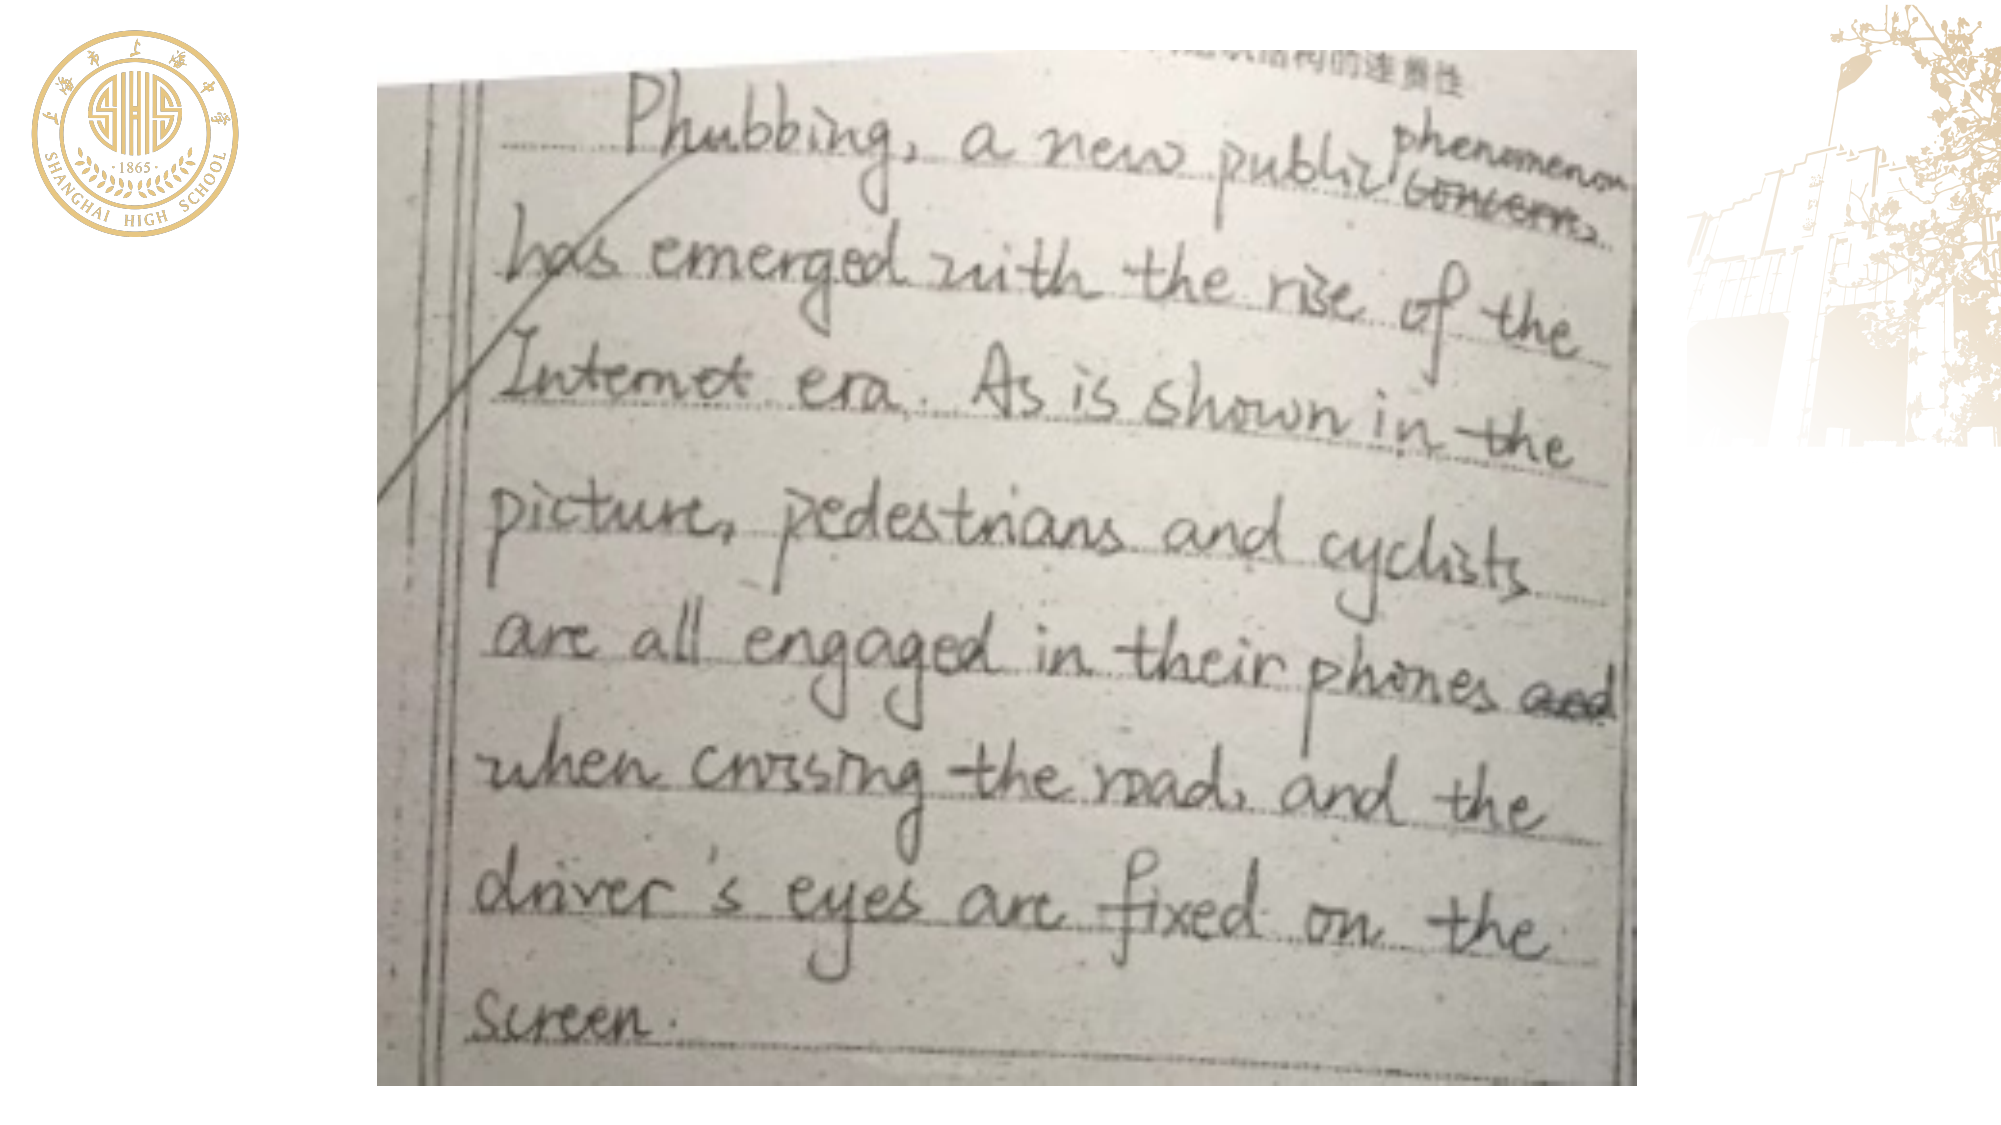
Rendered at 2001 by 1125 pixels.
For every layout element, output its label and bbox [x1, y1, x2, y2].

picture [377, 50, 1637, 1086]
picture [25, 25, 247, 243]
